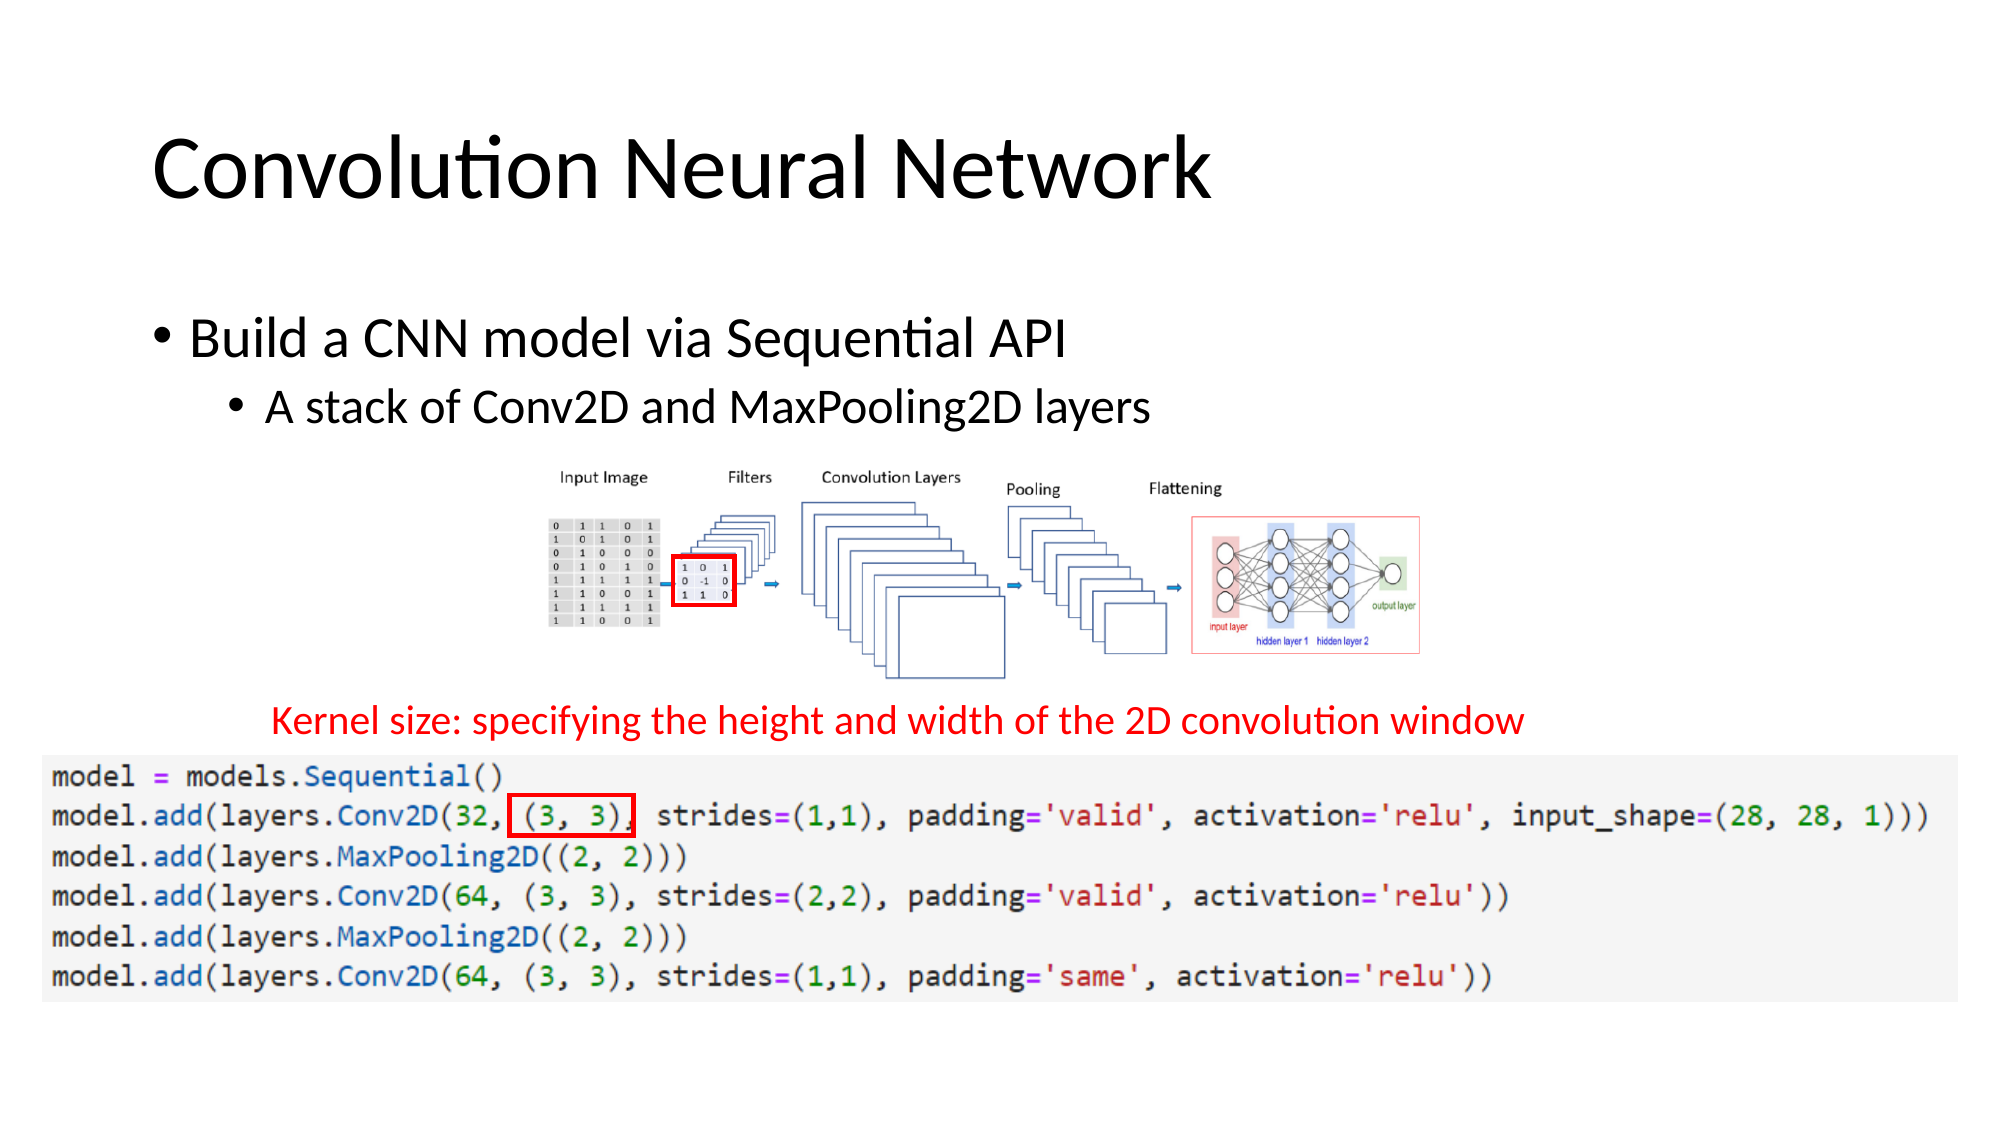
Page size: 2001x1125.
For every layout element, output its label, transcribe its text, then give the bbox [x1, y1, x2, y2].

title Convolution Neural Network [137, 59, 1863, 278]
list Build a CNN model via Sequential API A stack of Conv2D and MaxPooling2D layers [137, 299, 1863, 753]
text_box Kernel size: specifying the height and width of the 2D convolution window [256, 685, 1732, 751]
picture [509, 441, 1426, 684]
picture [42, 755, 1958, 1002]
